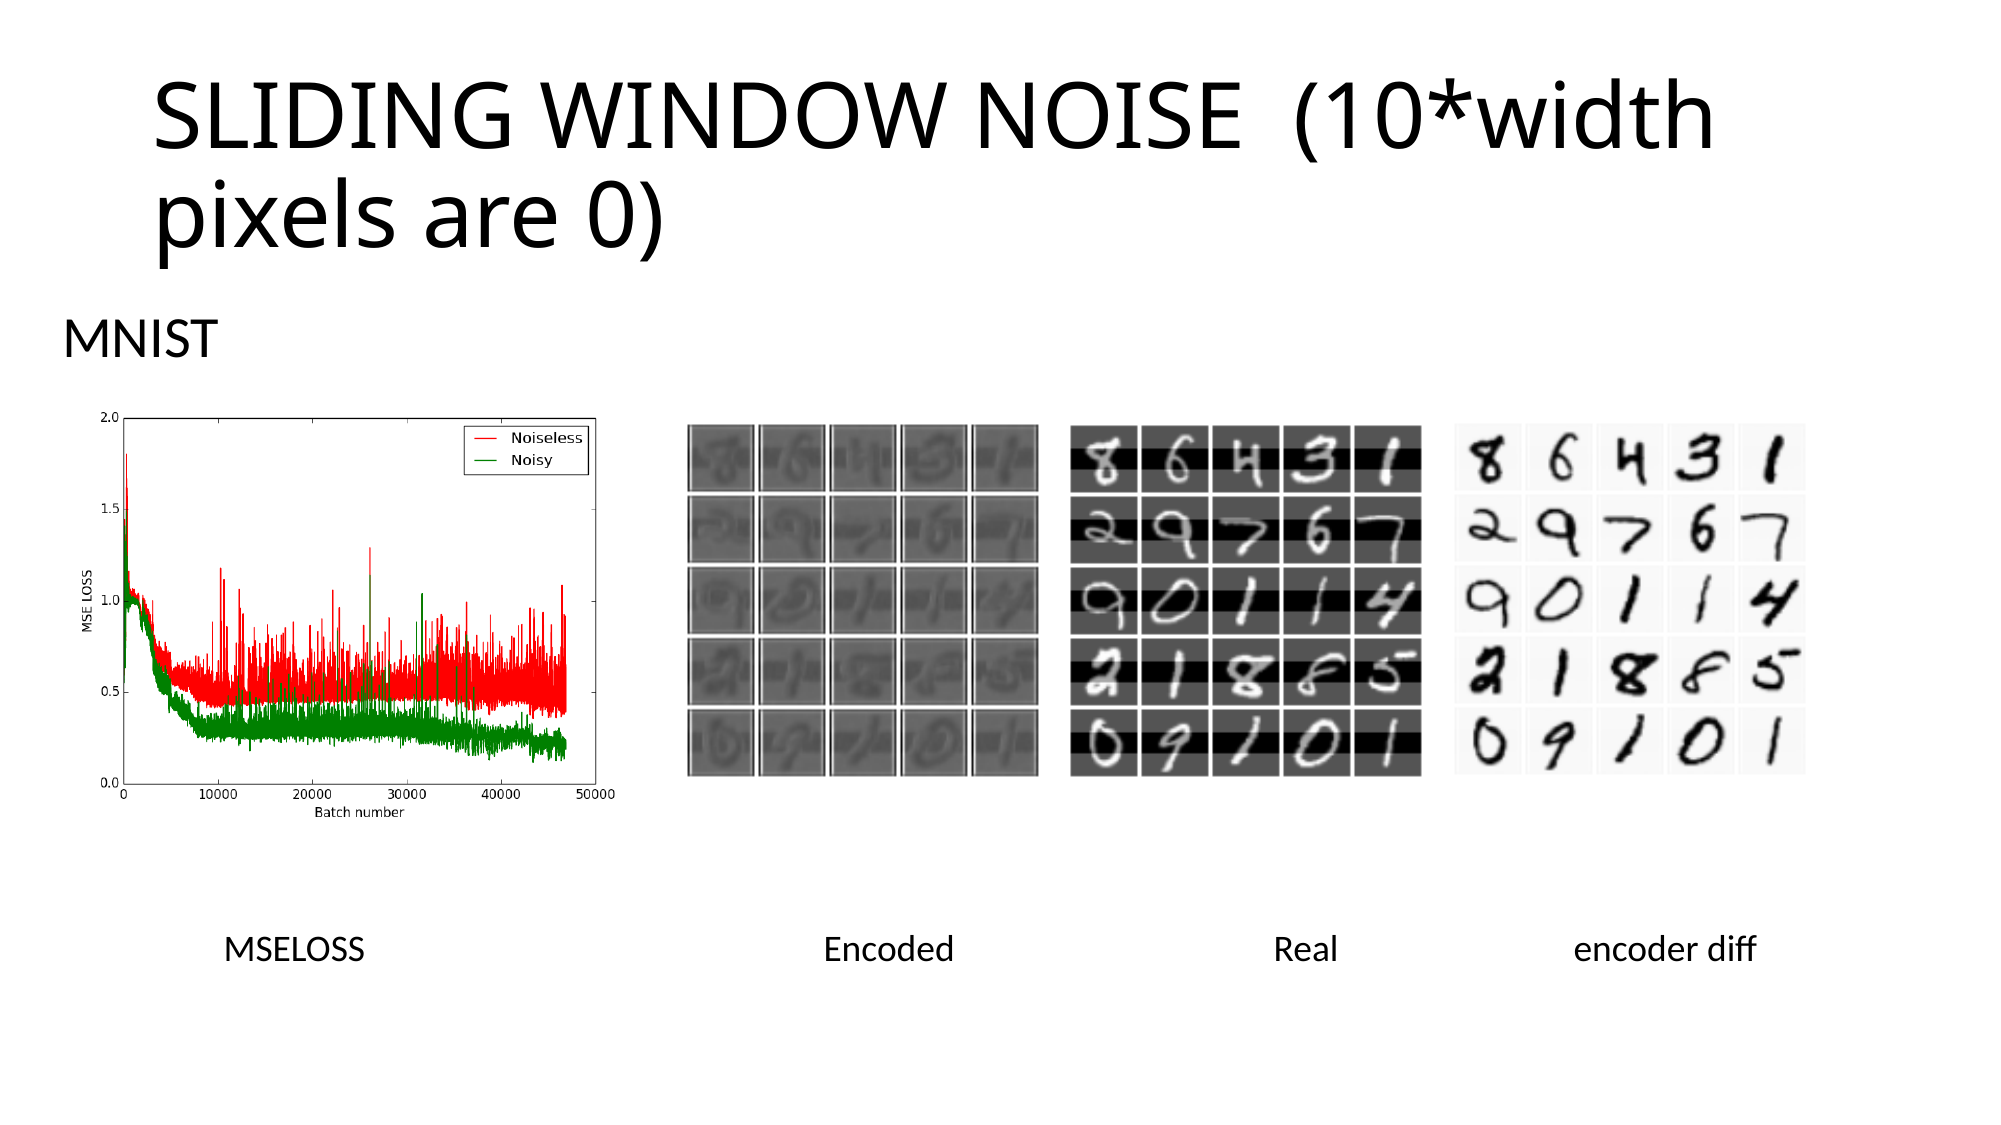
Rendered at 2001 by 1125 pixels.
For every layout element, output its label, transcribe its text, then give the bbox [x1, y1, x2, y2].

text_box MSELOSS Encoded Real encoder diff [208, 916, 1875, 976]
title SLIDING WINDOW NOISE (10*width pixels are 0) [137, 59, 1863, 278]
picture [1067, 422, 1426, 781]
picture [47, 372, 656, 829]
picture [683, 421, 1043, 781]
list MNIST [47, 299, 1953, 1014]
picture [1450, 420, 1810, 780]
